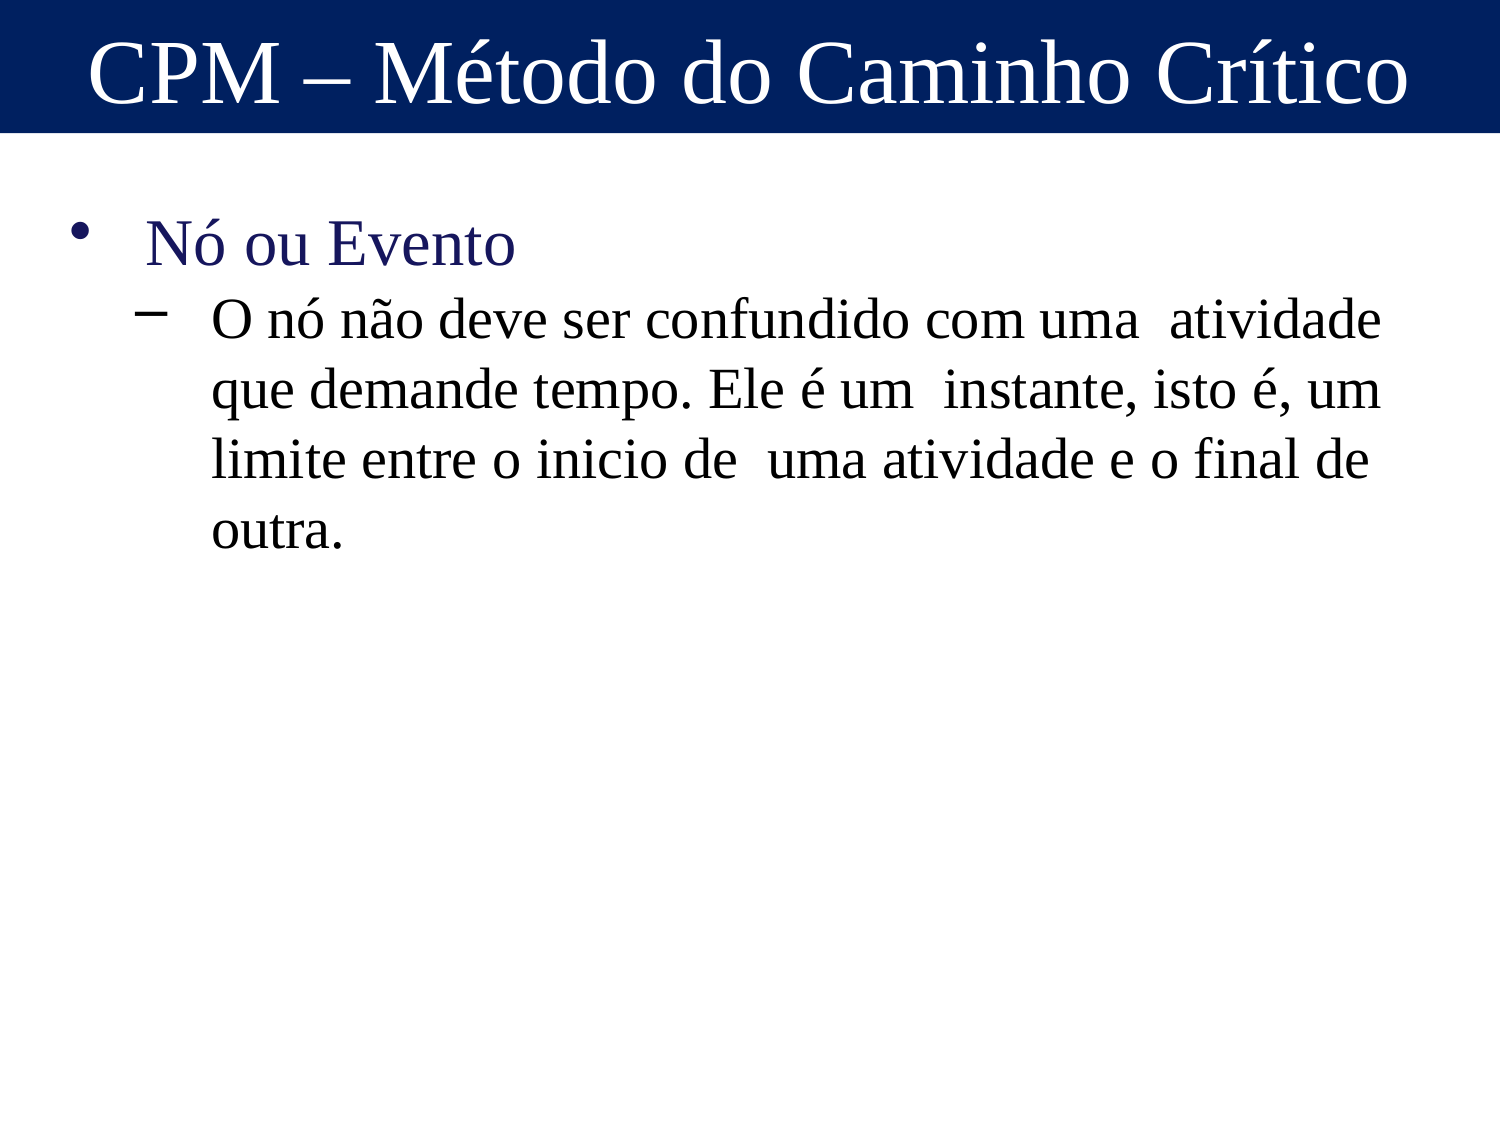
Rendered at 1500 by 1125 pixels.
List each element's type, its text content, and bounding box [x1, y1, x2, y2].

list Nó ou Evento O nó não deve ser confundido com uma atividade que demande tempo. Ele é um instante, isto é, um limite entre o inicio de uma atividade e o final de outra. [27, 197, 1467, 837]
text_box CPM – Método do Caminho Crítico [0, 0, 1500, 134]
